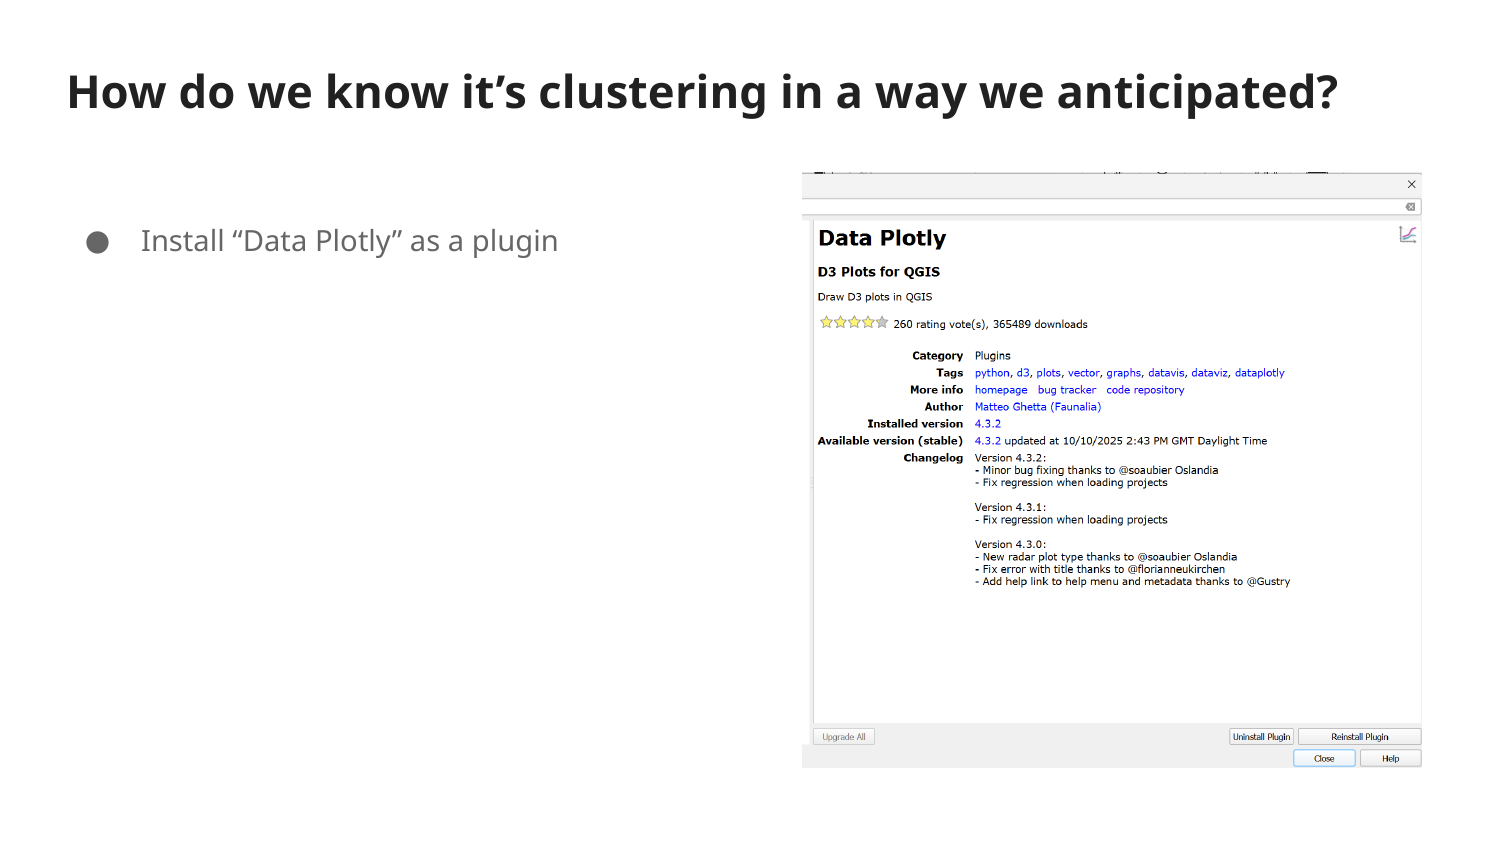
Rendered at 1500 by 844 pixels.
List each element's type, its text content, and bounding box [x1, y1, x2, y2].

list Install “Data Plotly” as a plugin [51, 201, 742, 833]
title How do we know it’s clustering in a way we anticipated? [51, 48, 1449, 180]
picture [801, 172, 1423, 768]
